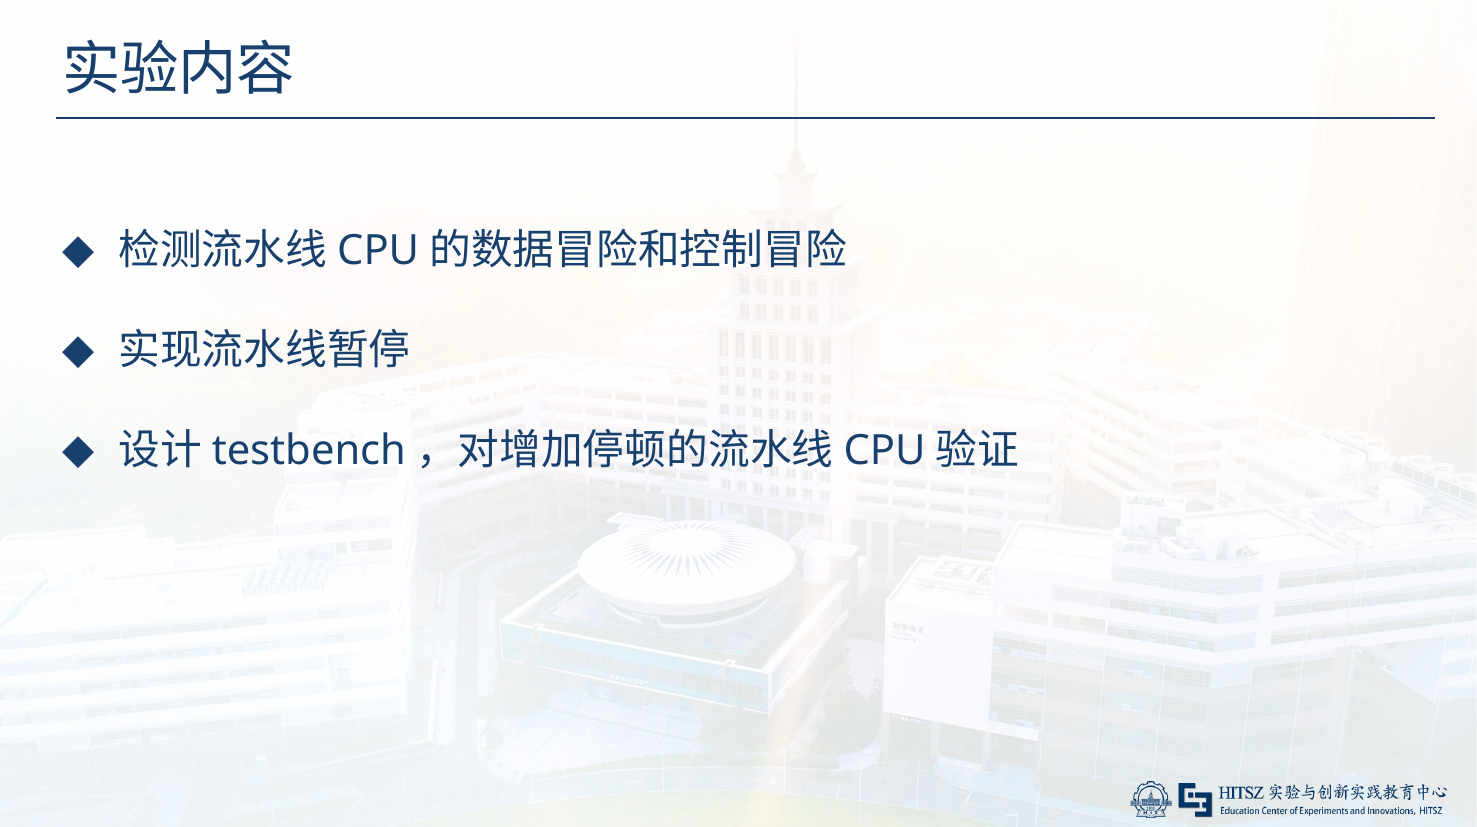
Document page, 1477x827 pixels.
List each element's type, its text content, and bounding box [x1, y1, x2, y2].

text_box 检测流水线CPU的数据冒险和控制冒险 实现流水线暂停 设计testbench，对增加停顿的流水线CPU验证 [47, 165, 1290, 481]
picture [0, 0, 1477, 827]
text_box 实验内容 [47, 23, 396, 109]
